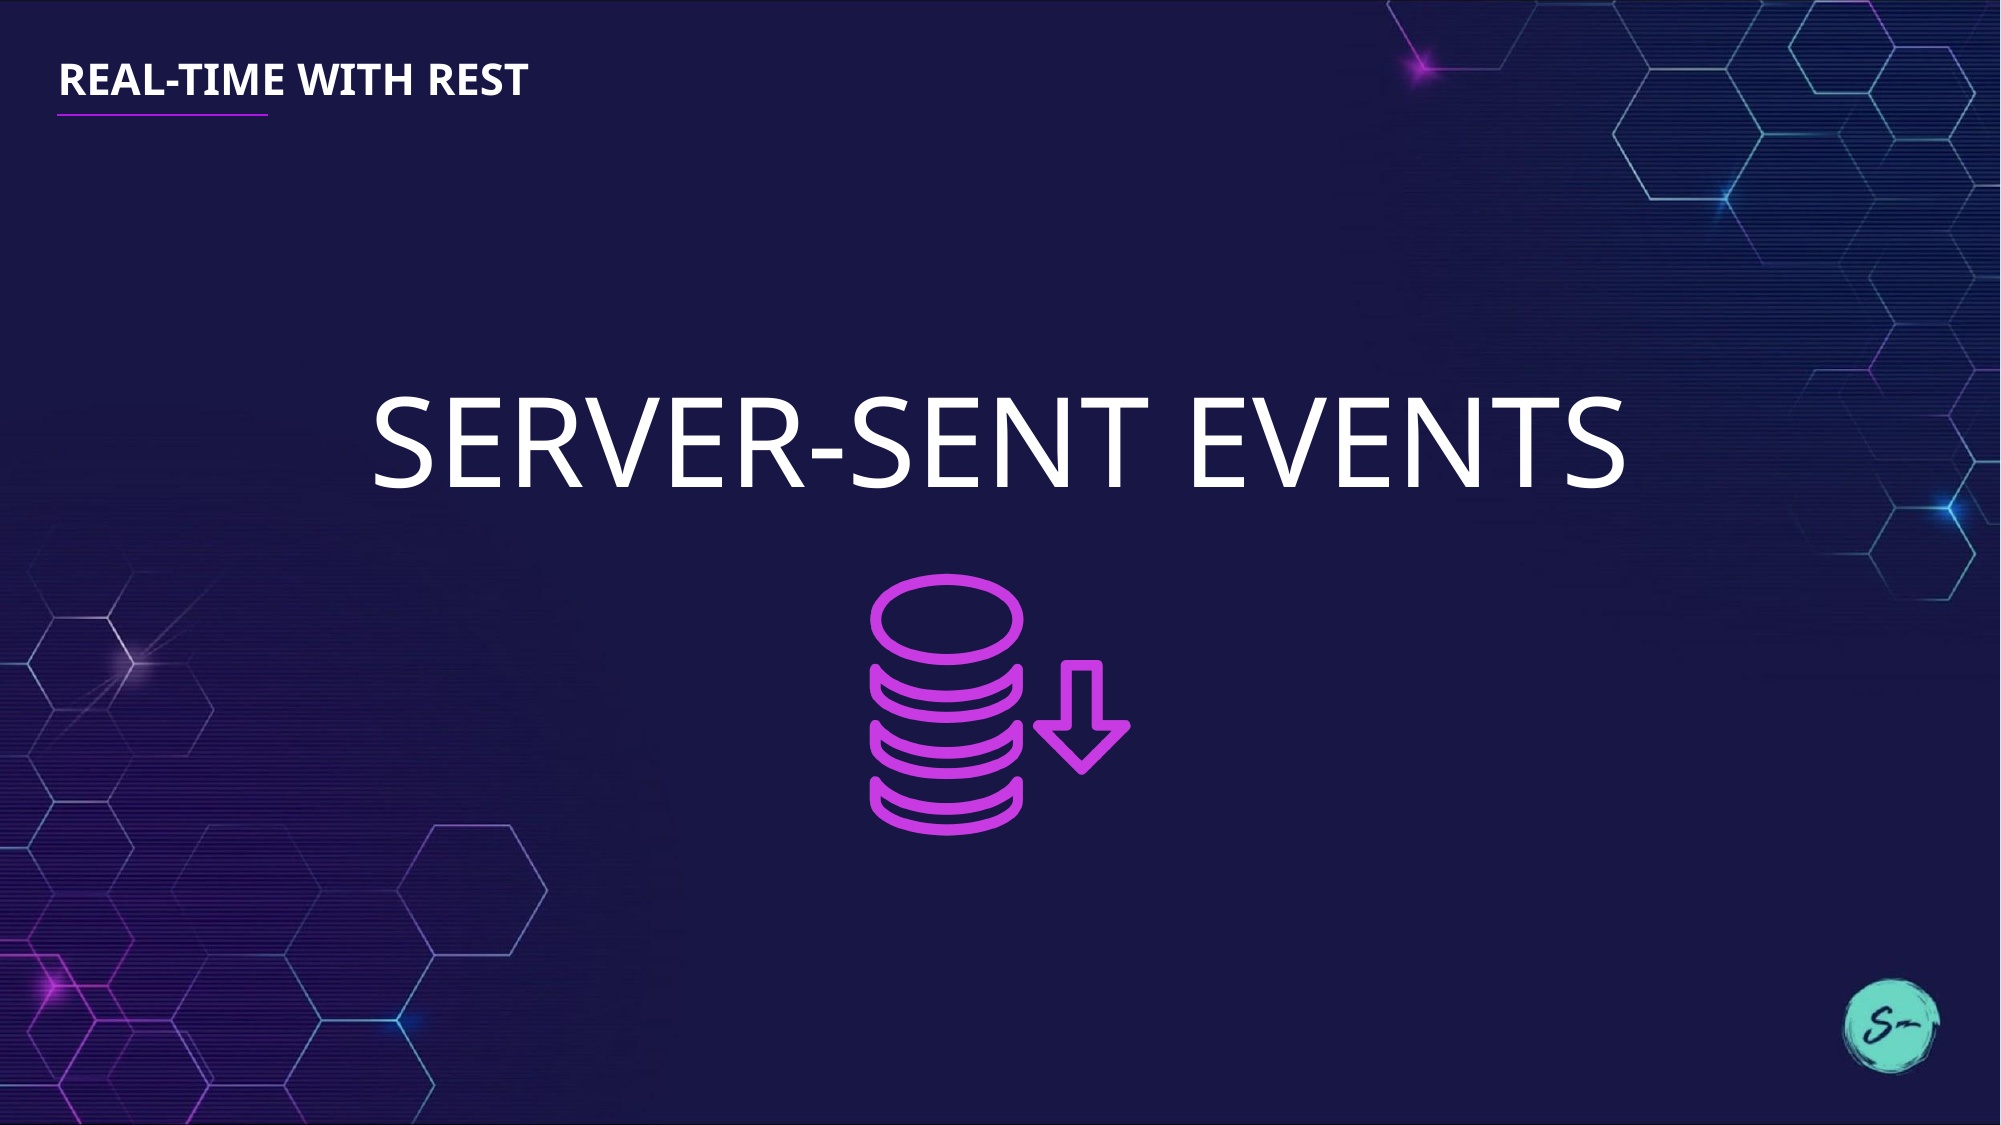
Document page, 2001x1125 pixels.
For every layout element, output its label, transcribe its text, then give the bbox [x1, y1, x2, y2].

picture [0, 0, 2001, 1125]
text_box SERVER-SENT EVENTS [69, 347, 1931, 512]
title REAL-TIME WITH REST [57, 36, 1079, 99]
